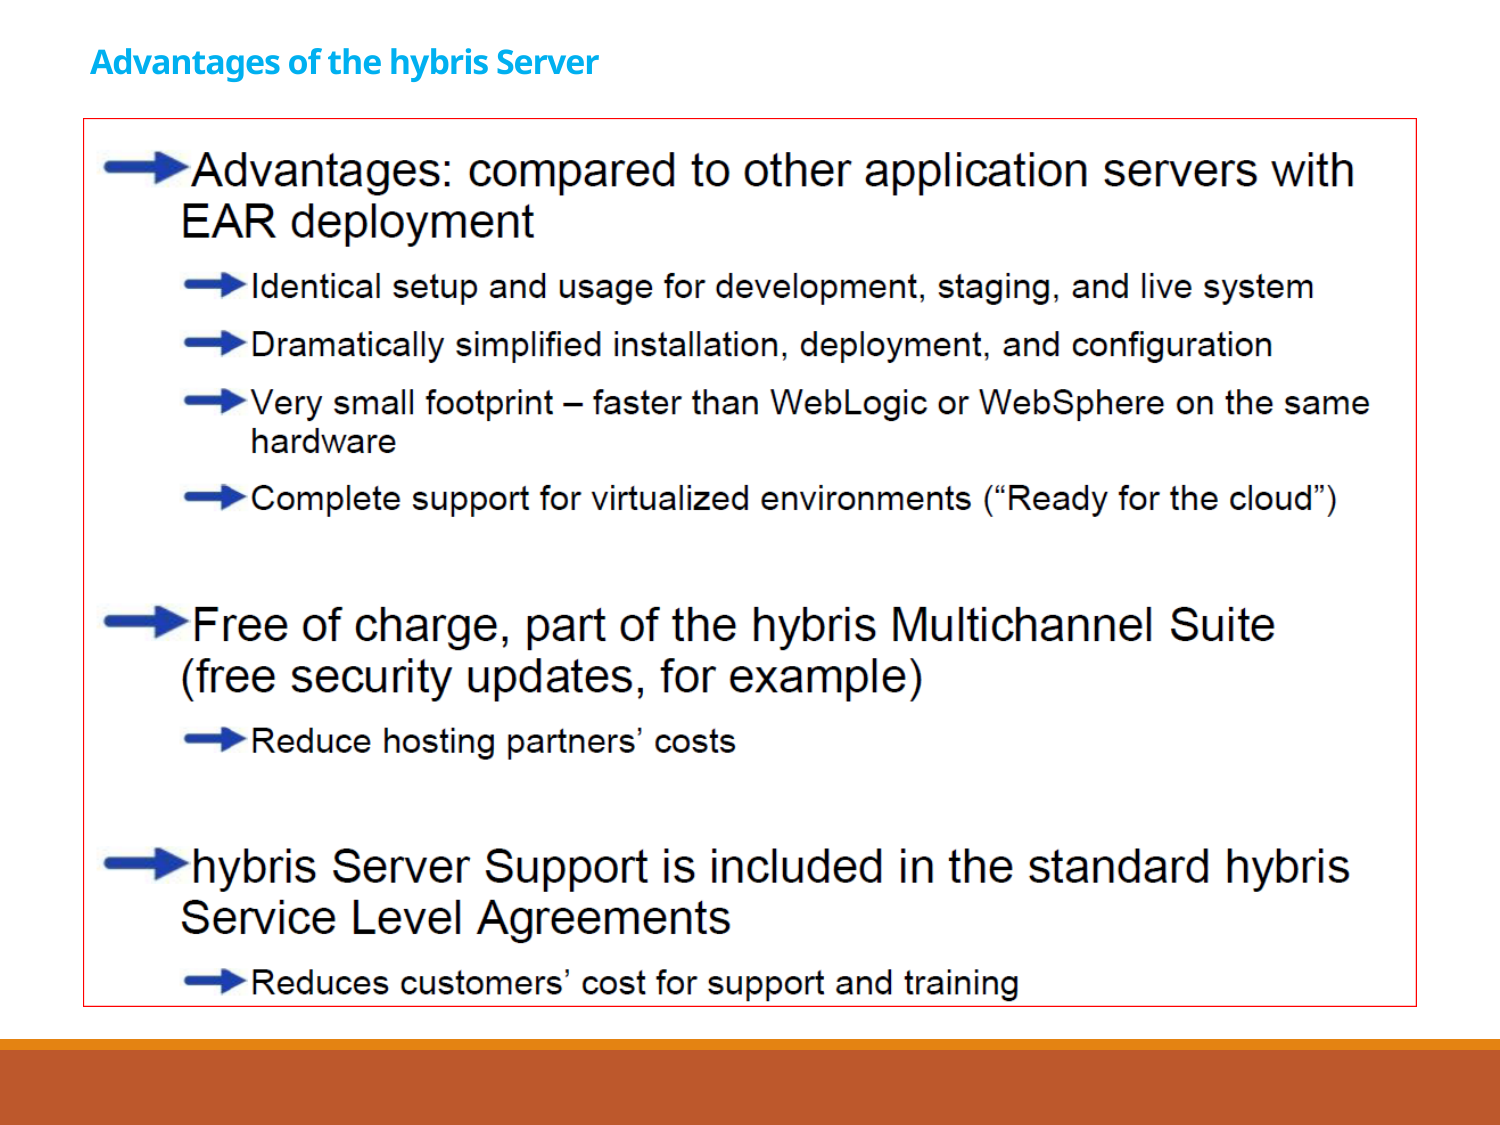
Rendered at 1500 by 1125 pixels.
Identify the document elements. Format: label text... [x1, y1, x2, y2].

title Advantages of the hybris Server [75, 37, 1425, 163]
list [82, 118, 1418, 1007]
